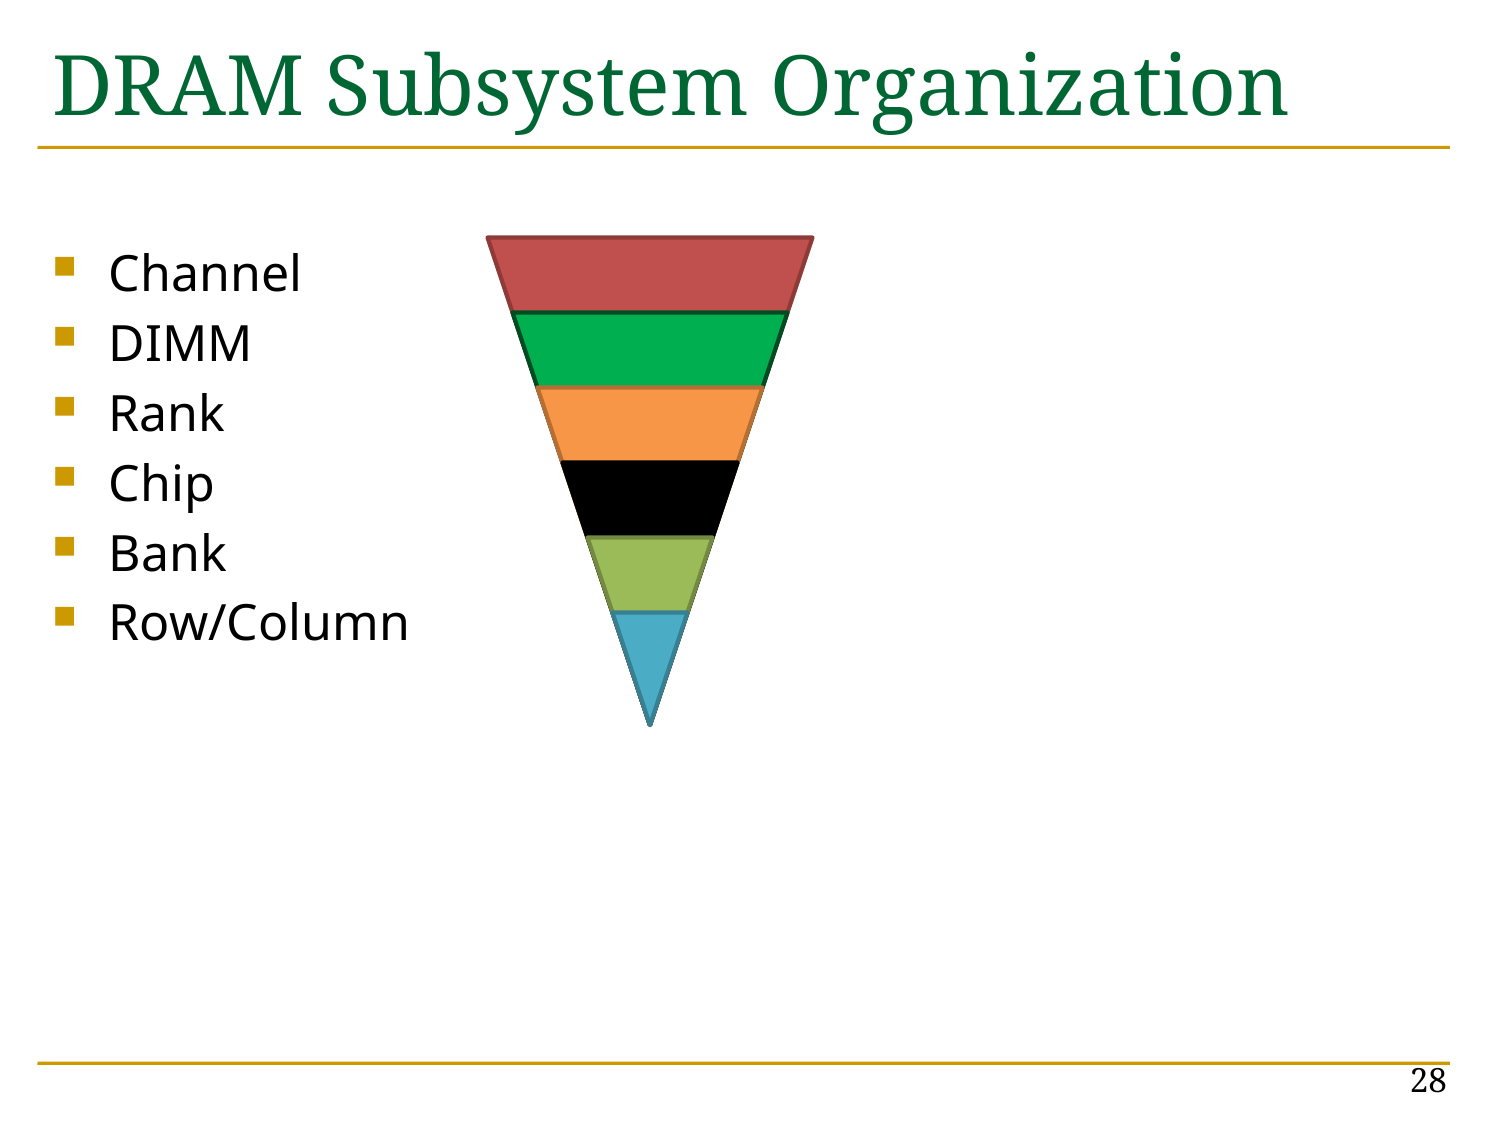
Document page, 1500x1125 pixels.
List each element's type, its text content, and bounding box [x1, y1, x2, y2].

slide_number 28 [1111, 1036, 1462, 1112]
list Channel DIMM Rank Chip Bank Row/Column [37, 163, 1450, 1016]
text_box [587, 537, 713, 612]
text_box [562, 462, 738, 537]
text_box [612, 612, 688, 726]
text_box [537, 387, 763, 462]
title DRAM Subsystem Organization [37, 24, 1450, 163]
text_box [512, 312, 788, 387]
text_box [487, 237, 813, 312]
